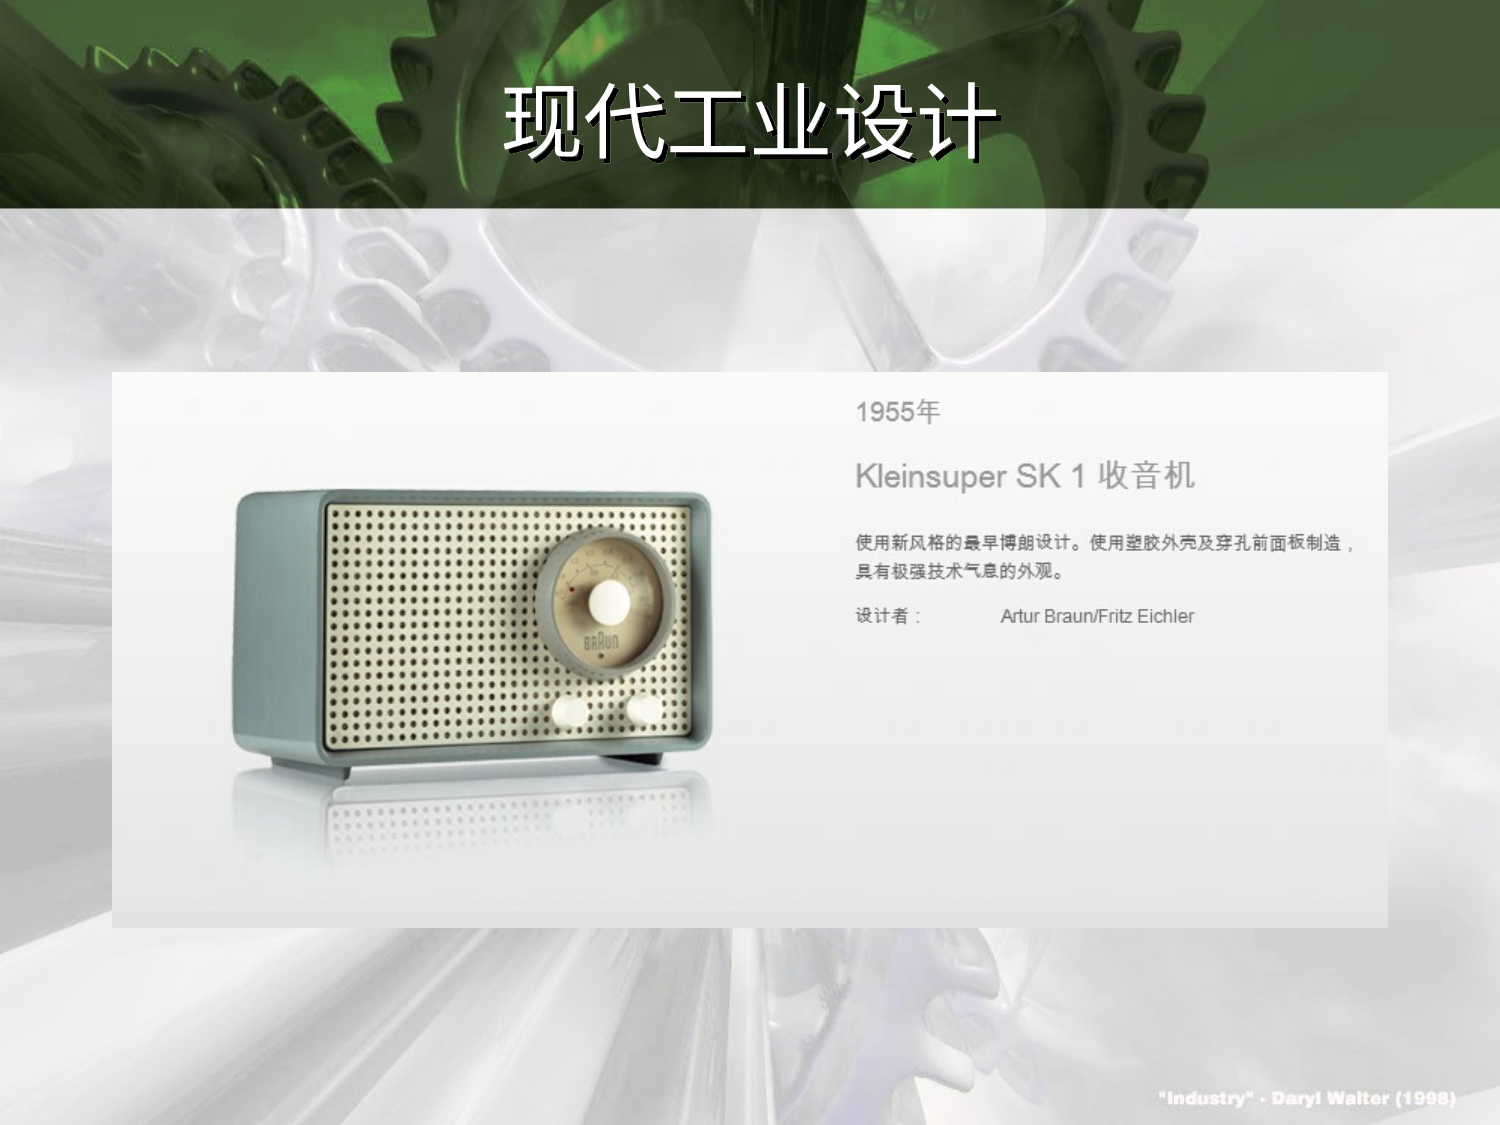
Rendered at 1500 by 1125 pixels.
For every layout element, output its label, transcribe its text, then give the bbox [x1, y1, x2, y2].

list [112, 372, 1388, 928]
title 现代工业设计 [112, 24, 1388, 213]
picture [0, 0, 1500, 1125]
